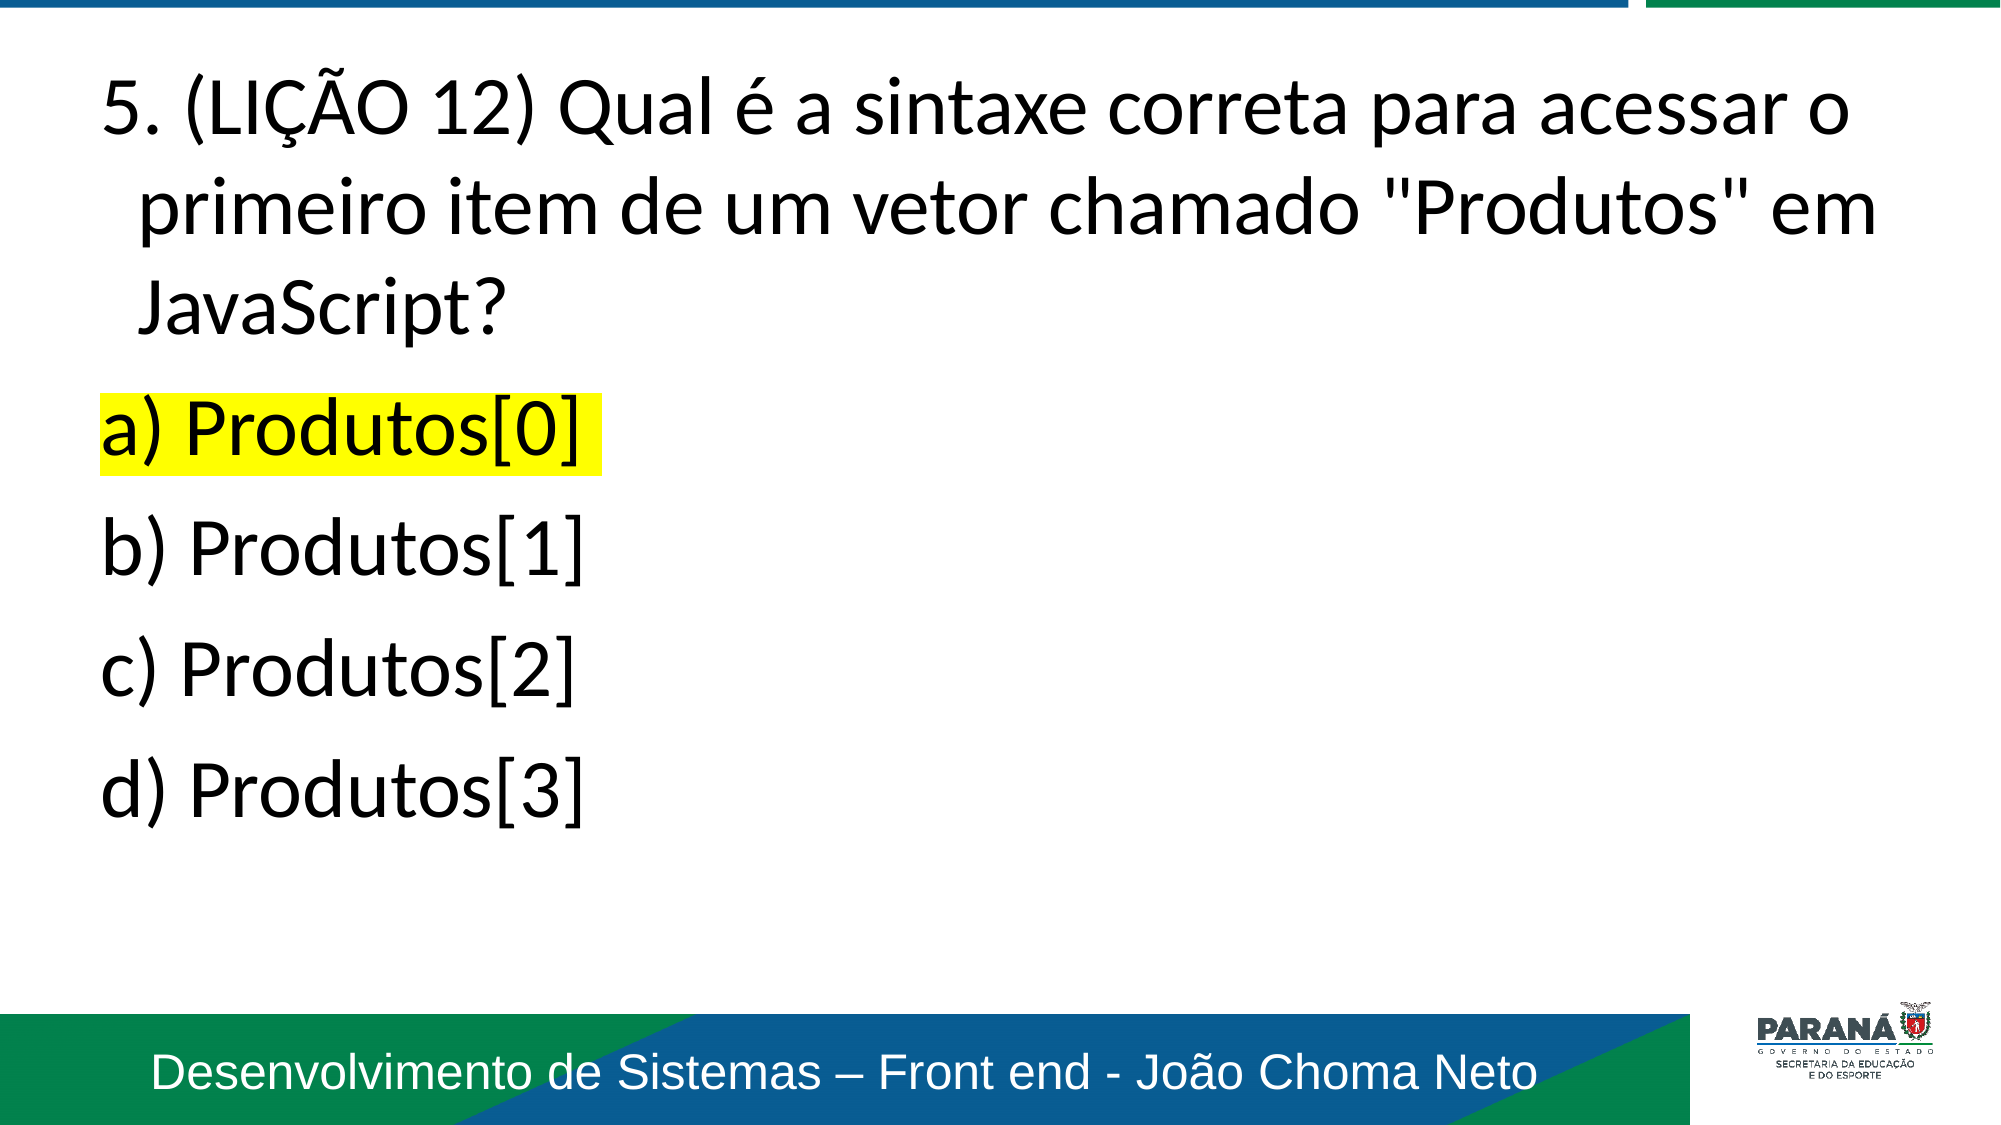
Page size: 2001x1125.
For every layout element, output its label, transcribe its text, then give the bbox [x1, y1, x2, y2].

list 5. (LIÇÃO 12) Qual é a sintaxe correta para acessar o primeiro item de um vetor chamado "Produtos" em JavaScript? a) Produtos[0] b) Produtos[1] c) Produtos[2] d) Produtos[3] [47, 43, 1977, 986]
picture [1757, 1002, 1933, 1081]
picture [0, 1014, 1690, 1125]
